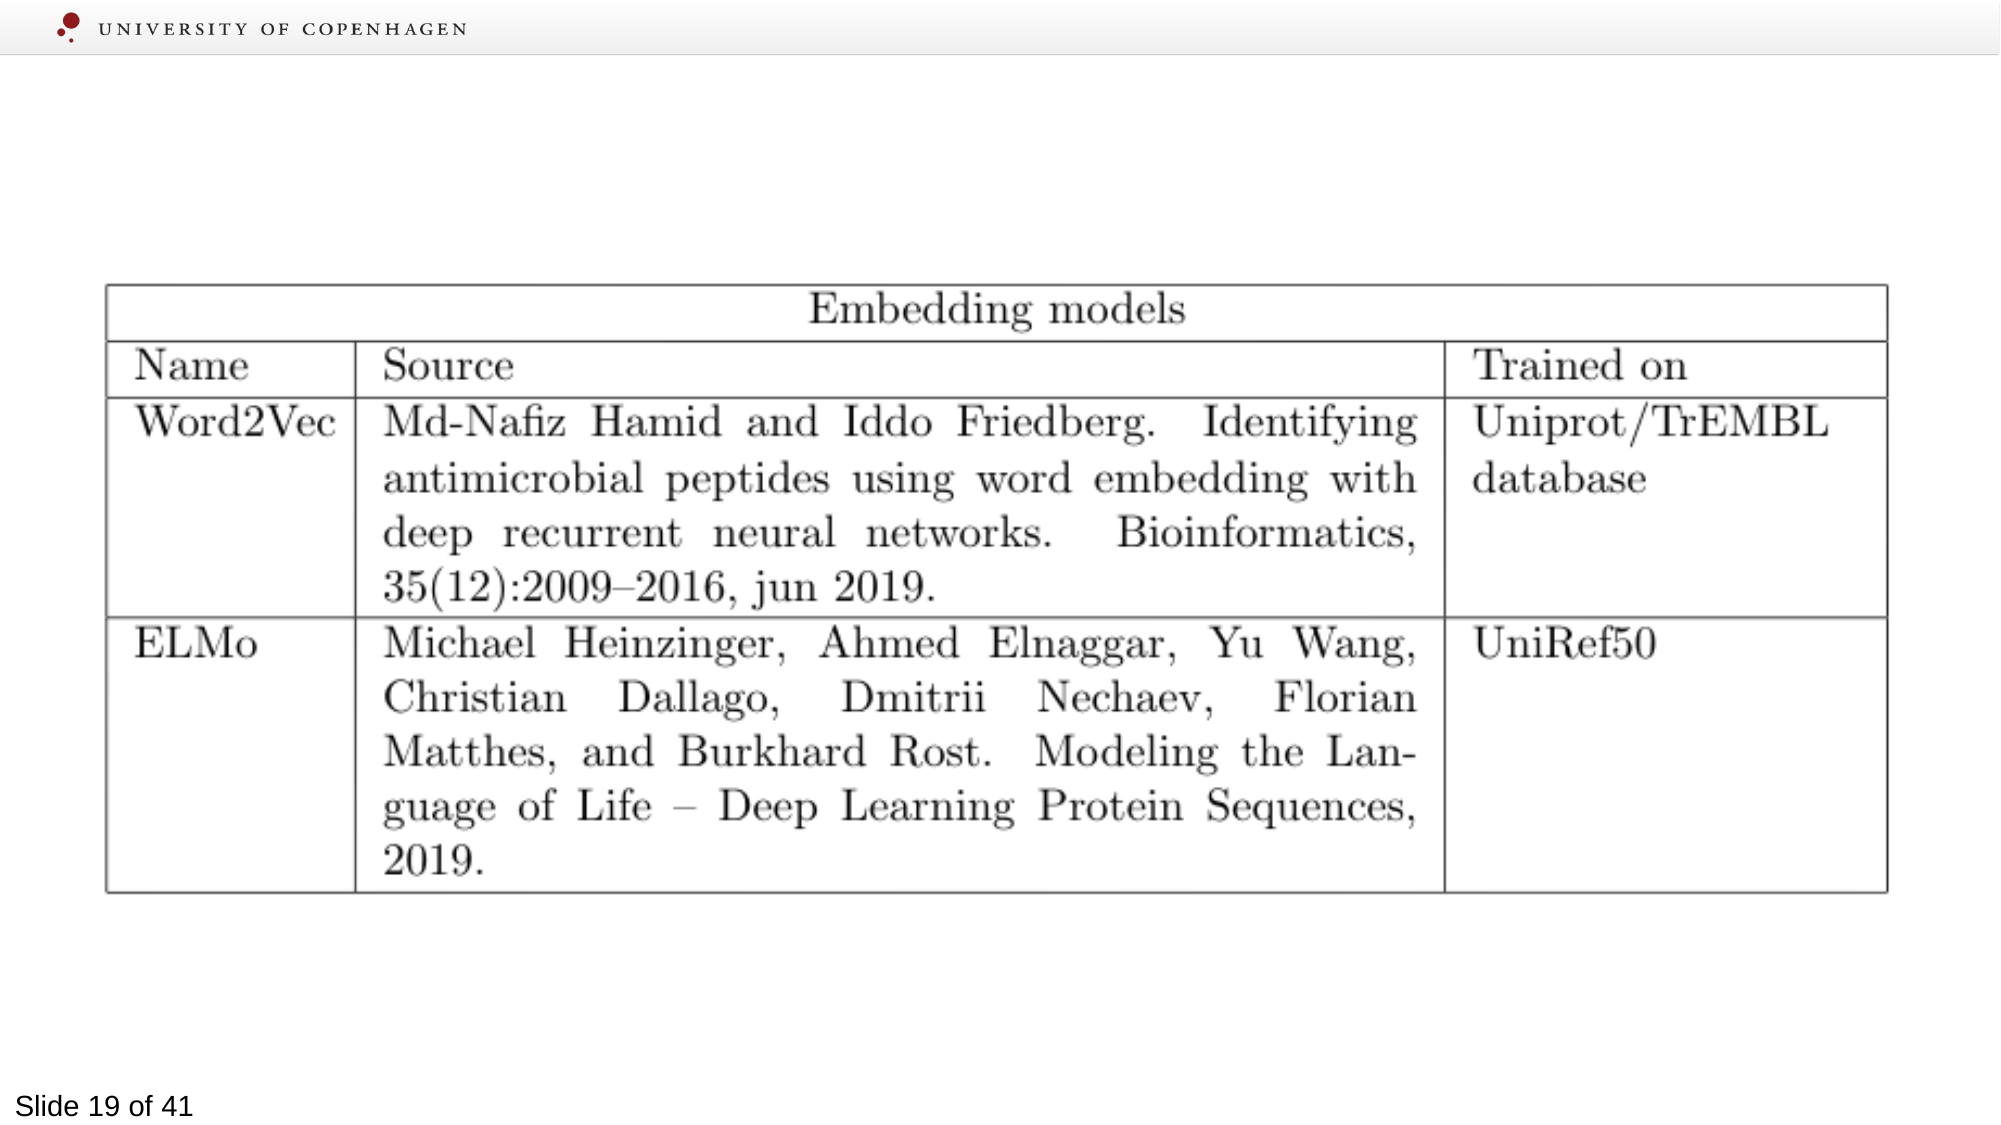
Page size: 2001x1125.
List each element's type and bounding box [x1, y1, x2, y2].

text_box [99, 44, 1900, 233]
picture [99, 277, 1900, 901]
picture [92, 15, 474, 41]
